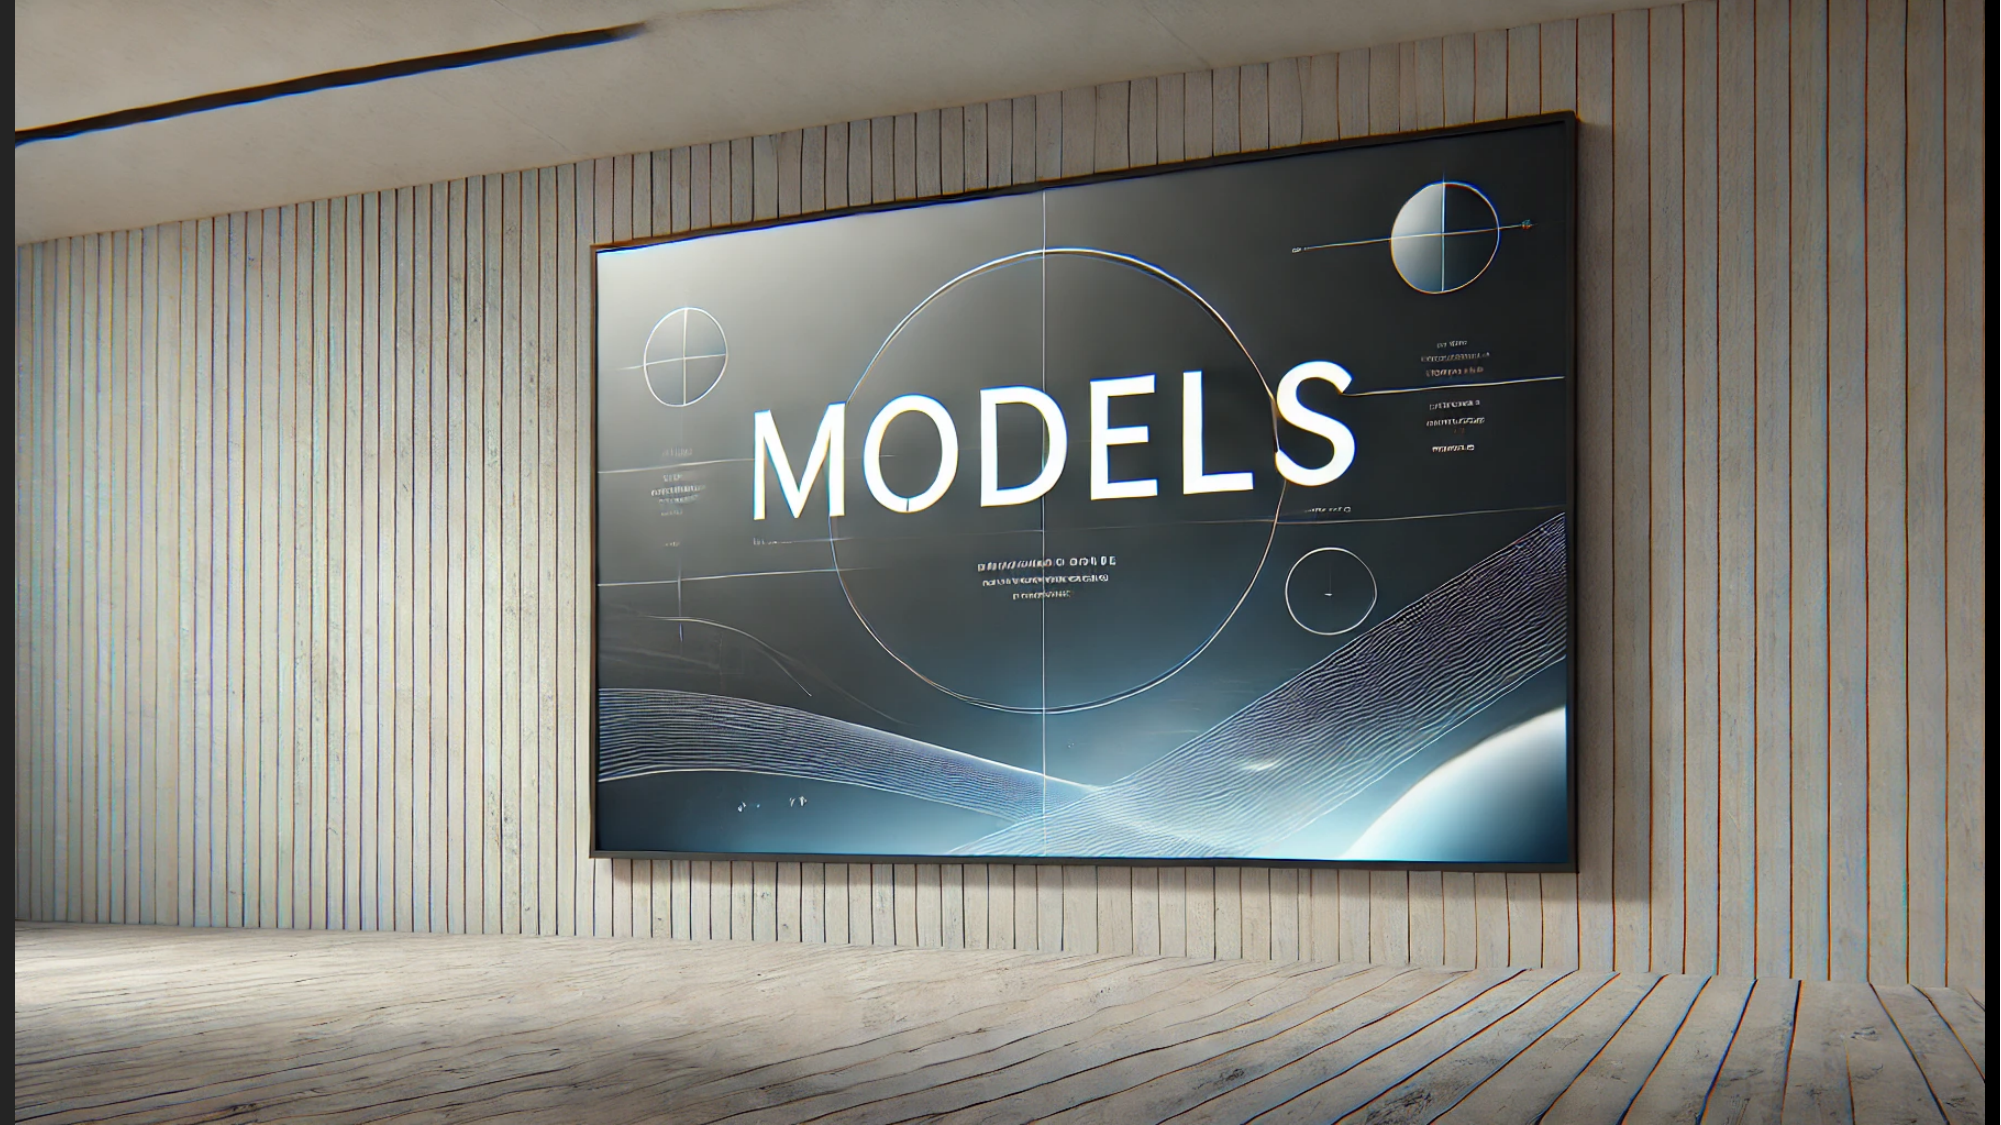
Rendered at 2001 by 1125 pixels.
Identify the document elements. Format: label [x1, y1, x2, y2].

picture [15, 0, 1985, 1125]
text_box [1985, 0, 2000, 1125]
text_box [0, 0, 15, 1125]
